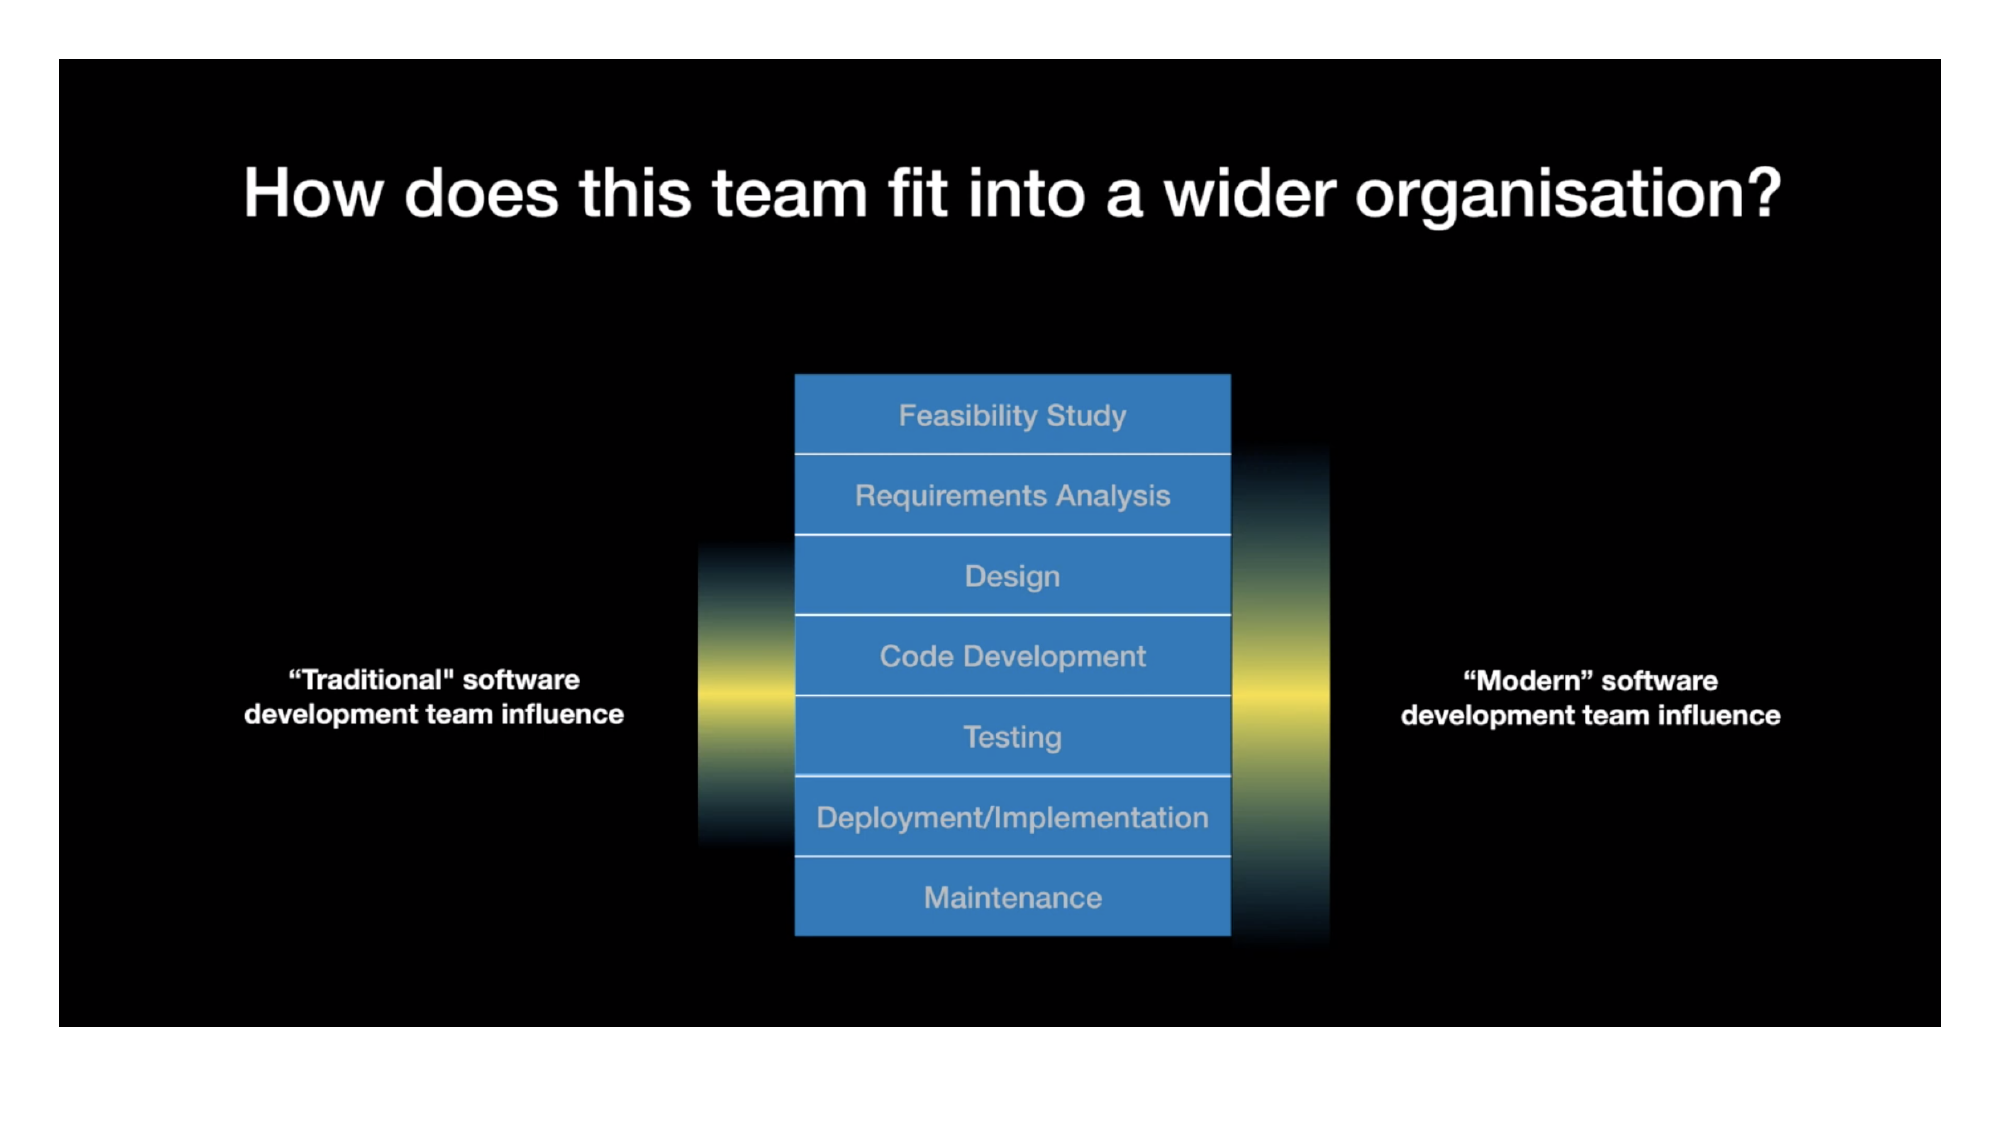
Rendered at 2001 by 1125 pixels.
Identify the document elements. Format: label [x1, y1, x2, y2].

list [59, 59, 1941, 1027]
